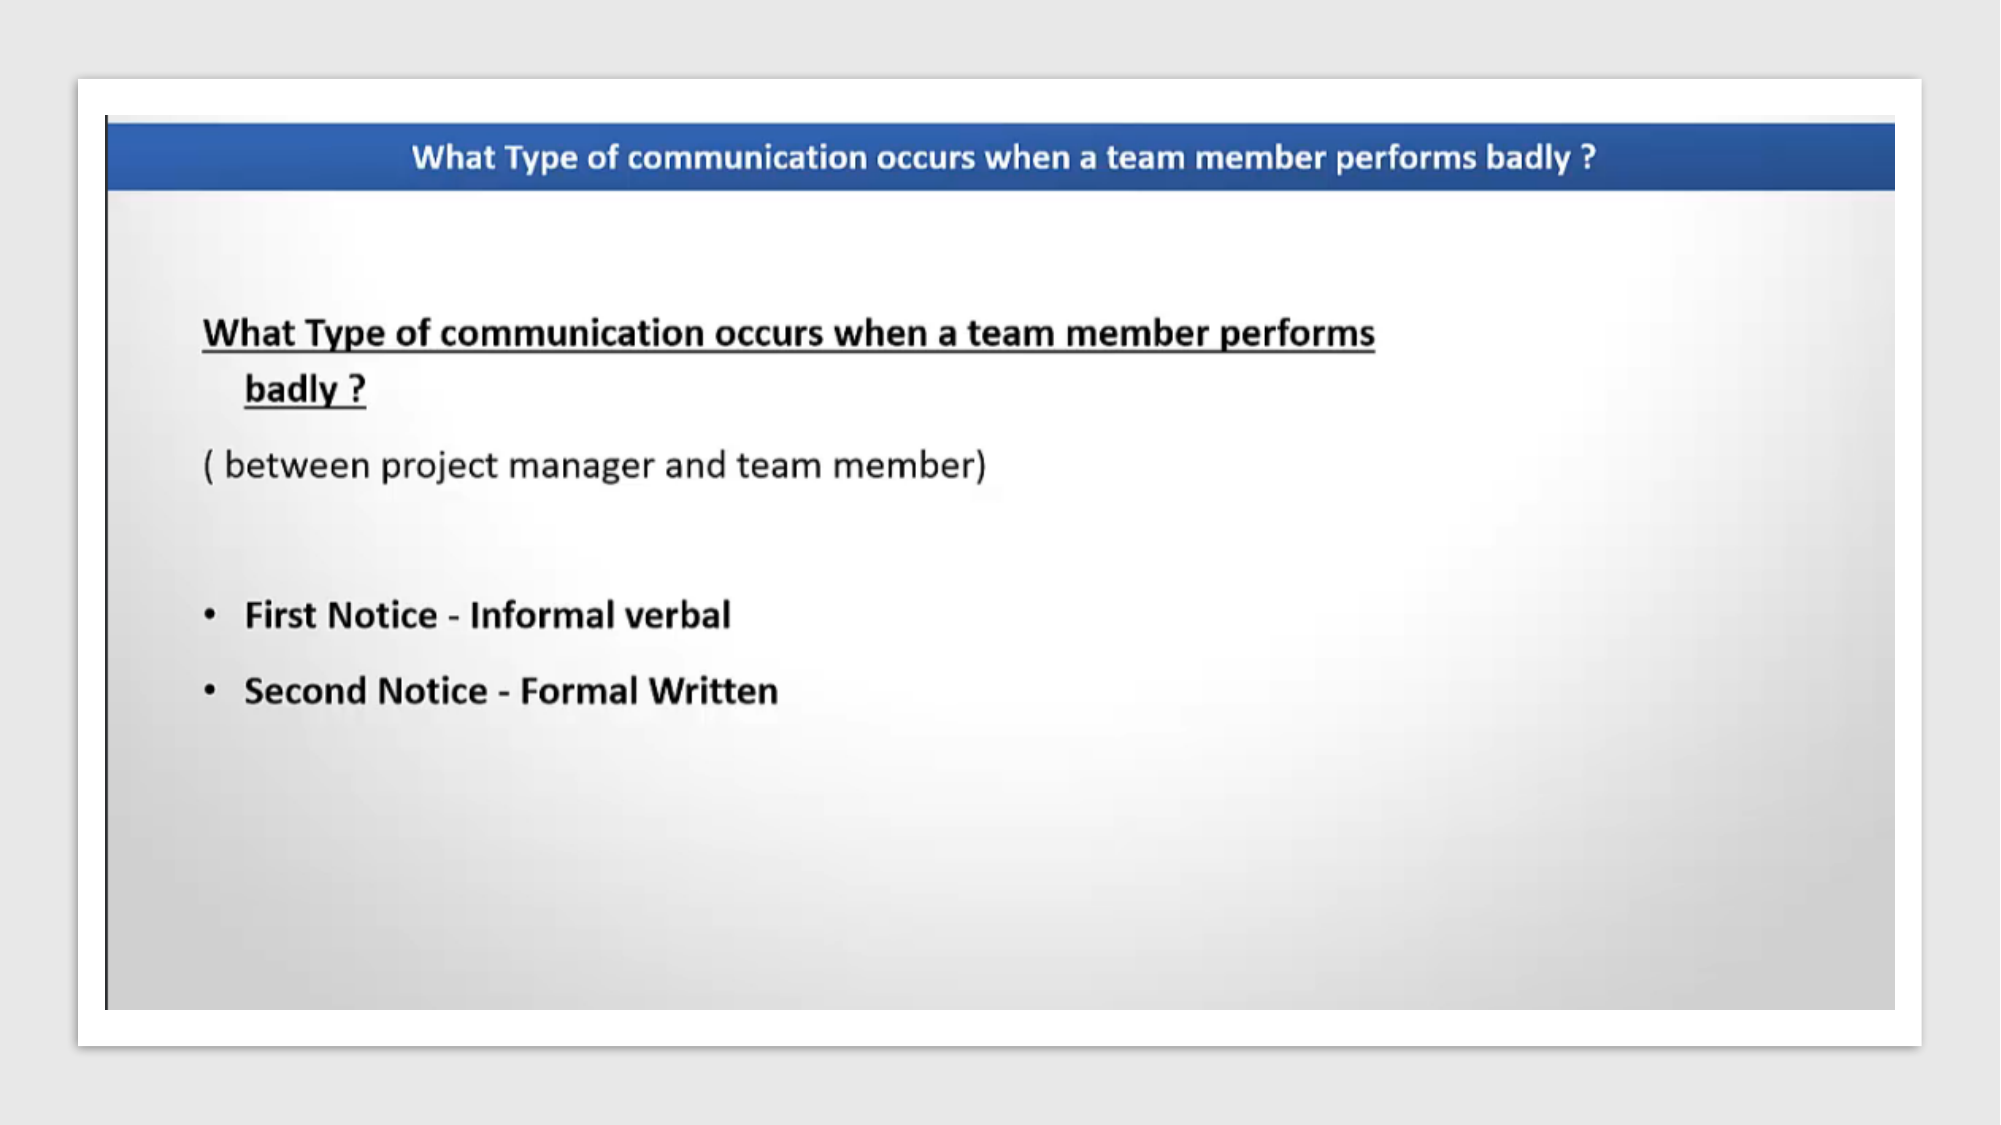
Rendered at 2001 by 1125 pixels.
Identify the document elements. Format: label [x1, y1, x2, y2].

text_box [77, 77, 1923, 1048]
text_box [0, 0, 2000, 1125]
list [104, 114, 1895, 1011]
